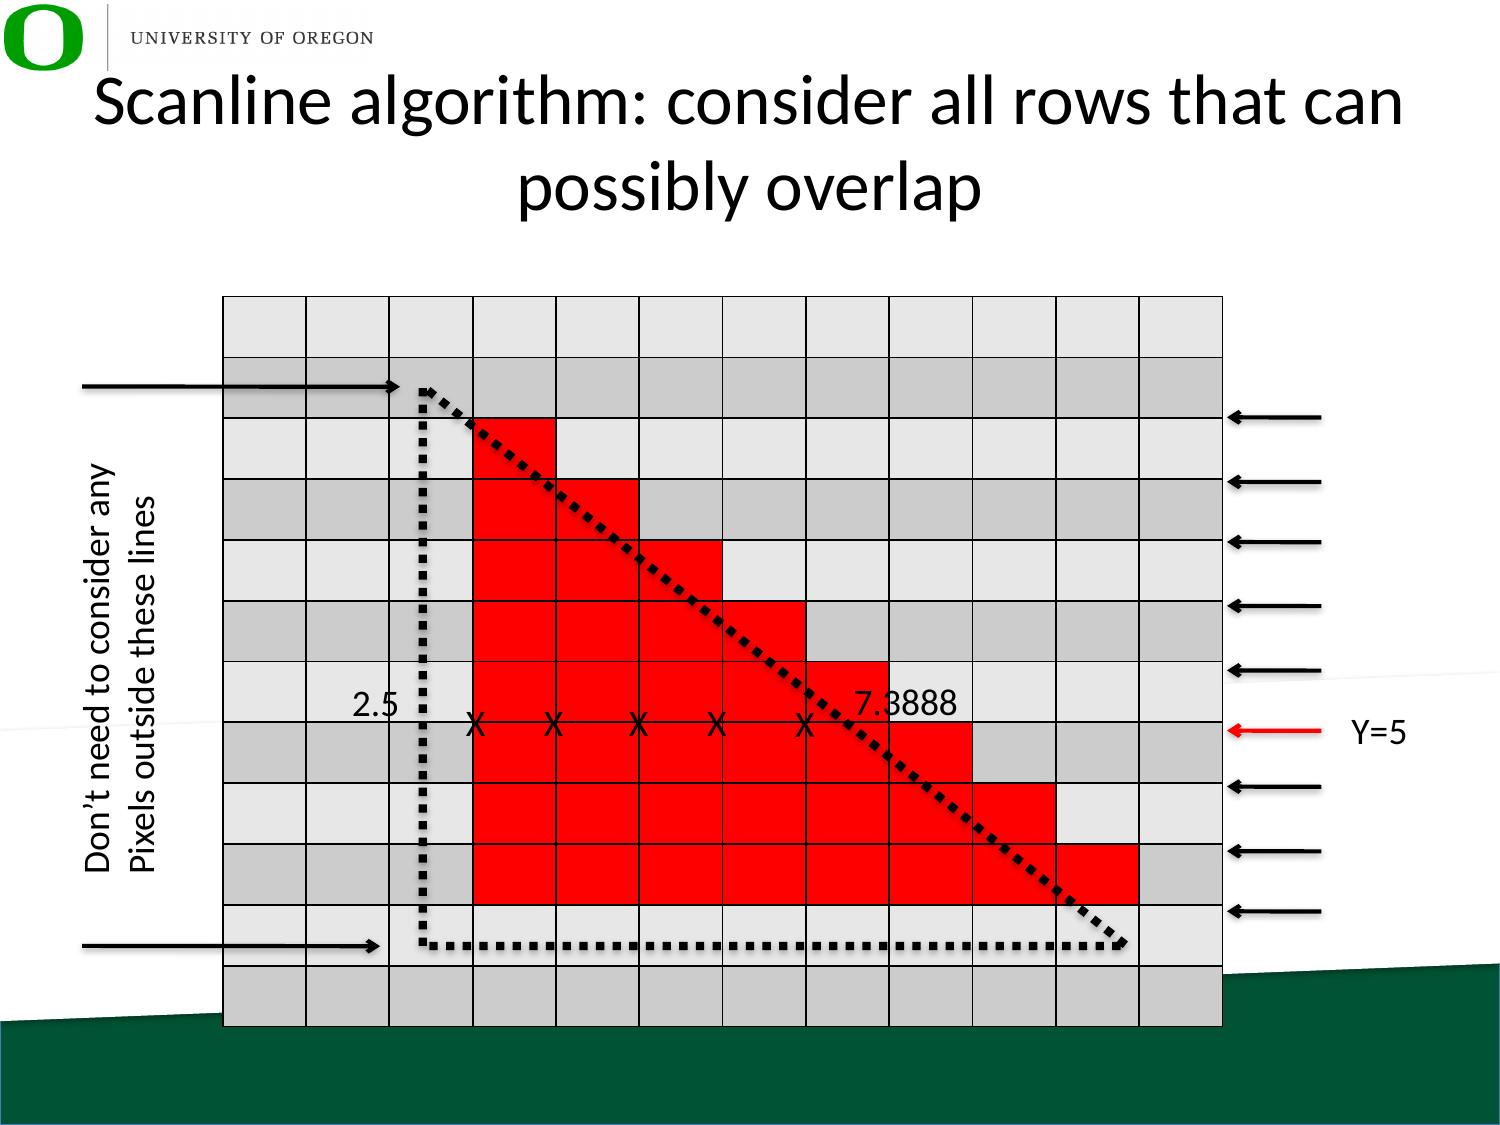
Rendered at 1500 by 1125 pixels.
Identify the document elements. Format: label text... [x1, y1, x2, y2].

table_cell [622, 541, 638, 554]
table_cell [307, 602, 388, 661]
table_header [973, 297, 1055, 357]
table_cell [1140, 845, 1221, 904]
table_header [890, 297, 972, 357]
table_cell [1140, 723, 1221, 782]
text_box X [692, 691, 742, 751]
table_cell [1140, 602, 1221, 661]
table_cell [640, 541, 722, 600]
table_cell [390, 480, 417, 539]
picture [4, 4, 373, 71]
table_cell [1057, 906, 1138, 965]
table_cell [224, 723, 305, 782]
table_cell [1057, 541, 1138, 600]
table_cell [973, 358, 1055, 417]
table_cell [307, 480, 388, 539]
table_cell [890, 731, 972, 782]
table_cell [890, 602, 972, 661]
table_cell [807, 662, 888, 713]
table_cell [390, 784, 417, 843]
table_cell [640, 967, 722, 1026]
table_cell [973, 541, 1055, 600]
table_cell [307, 784, 388, 843]
table_cell [390, 967, 472, 1026]
text_box X [529, 691, 579, 751]
table_cell [1140, 784, 1221, 843]
table_cell [723, 480, 805, 539]
text_box X [614, 691, 664, 751]
table_cell [640, 480, 722, 539]
table_cell [224, 541, 305, 600]
table_cell [973, 784, 1055, 843]
table_cell [807, 419, 888, 478]
table_cell [807, 358, 888, 417]
table_cell [224, 906, 305, 942]
table_cell [973, 662, 1055, 721]
table_cell [699, 602, 722, 620]
table_header [557, 297, 638, 357]
table_cell [723, 358, 805, 417]
table_cell [557, 419, 638, 478]
table_header [807, 297, 888, 357]
table_cell [973, 480, 1055, 539]
table_cell [807, 954, 888, 965]
table_cell [390, 845, 417, 904]
table_cell [307, 397, 388, 417]
table_cell [1057, 419, 1138, 478]
table_header [640, 297, 722, 357]
table_cell [890, 967, 972, 1026]
table_header [723, 297, 805, 357]
table_cell [890, 358, 972, 417]
title Scanline algorithm: consider all rows that can possibly overlap [75, 45, 1425, 233]
text_box X [780, 692, 830, 753]
table_cell [807, 480, 888, 539]
table_cell [224, 419, 305, 478]
table_cell [474, 967, 555, 1026]
table_cell [723, 541, 805, 600]
table_cell [307, 358, 388, 383]
text_box [422, 385, 1128, 947]
table_cell [224, 396, 305, 417]
table_cell [390, 662, 417, 721]
table_cell [1140, 480, 1221, 539]
table_cell [1140, 967, 1222, 1026]
table_header [390, 297, 472, 357]
table_cell [973, 419, 1055, 478]
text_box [1226, 417, 1322, 912]
table_cell [1057, 480, 1138, 539]
table_header [307, 297, 388, 357]
table_cell [774, 662, 805, 686]
text_box Don’t need to consider any Pixels outside these lines [64, 439, 169, 890]
table_cell [973, 954, 1055, 965]
table_cell [973, 723, 1055, 782]
table_cell [307, 662, 388, 721]
table_cell [307, 967, 388, 1026]
table_cell [1140, 906, 1222, 965]
table_cell [861, 731, 888, 752]
table_cell [973, 967, 1055, 1026]
table_cell [307, 845, 388, 904]
table_cell [928, 784, 972, 819]
text_box Y=5 [1336, 700, 1423, 760]
table_header [1140, 297, 1222, 357]
table_cell [1057, 967, 1138, 1026]
table_cell [557, 480, 638, 539]
table_cell [640, 954, 722, 965]
table_cell [890, 662, 972, 670]
table_cell [640, 419, 722, 478]
table_cell [723, 419, 805, 478]
table_cell [390, 906, 472, 965]
table_cell [474, 419, 555, 478]
table_cell [1140, 419, 1222, 478]
table_cell [474, 954, 555, 965]
table_cell [224, 662, 305, 721]
table_cell [307, 541, 388, 600]
table_cell [224, 358, 305, 383]
table_cell [390, 602, 417, 661]
text_box X [451, 691, 501, 752]
table_cell [1057, 662, 1138, 721]
table_cell [723, 967, 805, 1026]
table_cell [723, 602, 805, 661]
table_cell [390, 541, 417, 600]
table_cell [224, 845, 305, 904]
table_cell [1057, 358, 1138, 417]
table_header [474, 297, 555, 357]
table_cell [224, 956, 305, 965]
table_cell [474, 358, 555, 417]
table_cell [640, 358, 722, 417]
table_cell [307, 419, 388, 478]
table_cell [973, 602, 1055, 661]
table_cell [807, 967, 888, 1026]
text_box 7.3888 [838, 670, 973, 731]
table_cell [557, 967, 638, 1026]
table_header [224, 297, 305, 357]
table_cell [224, 602, 305, 661]
table_cell [723, 954, 805, 965]
table_cell [890, 419, 972, 478]
table_cell [224, 967, 305, 1026]
table_header [1057, 297, 1138, 357]
table_cell [307, 906, 388, 965]
table_cell [1057, 784, 1138, 843]
table_cell [557, 954, 638, 965]
table_cell [1005, 845, 1055, 885]
table_cell [1057, 602, 1138, 661]
table_cell [307, 723, 388, 782]
table_cell [1057, 845, 1138, 904]
table_cell [807, 602, 888, 661]
table_cell [890, 541, 972, 600]
table_cell [557, 358, 638, 417]
table_cell [890, 480, 972, 539]
table_cell [1057, 723, 1138, 782]
table_cell [224, 480, 305, 539]
table_cell [1140, 541, 1221, 600]
table_cell [1140, 662, 1221, 721]
table_cell [390, 358, 472, 417]
table_cell [1140, 358, 1222, 417]
table_cell [390, 723, 417, 782]
table_cell [224, 784, 305, 843]
table_cell [890, 954, 972, 965]
text_box 2.5 [337, 671, 415, 732]
table_cell [390, 419, 417, 478]
table_cell [807, 541, 888, 600]
table_cell [545, 480, 555, 488]
